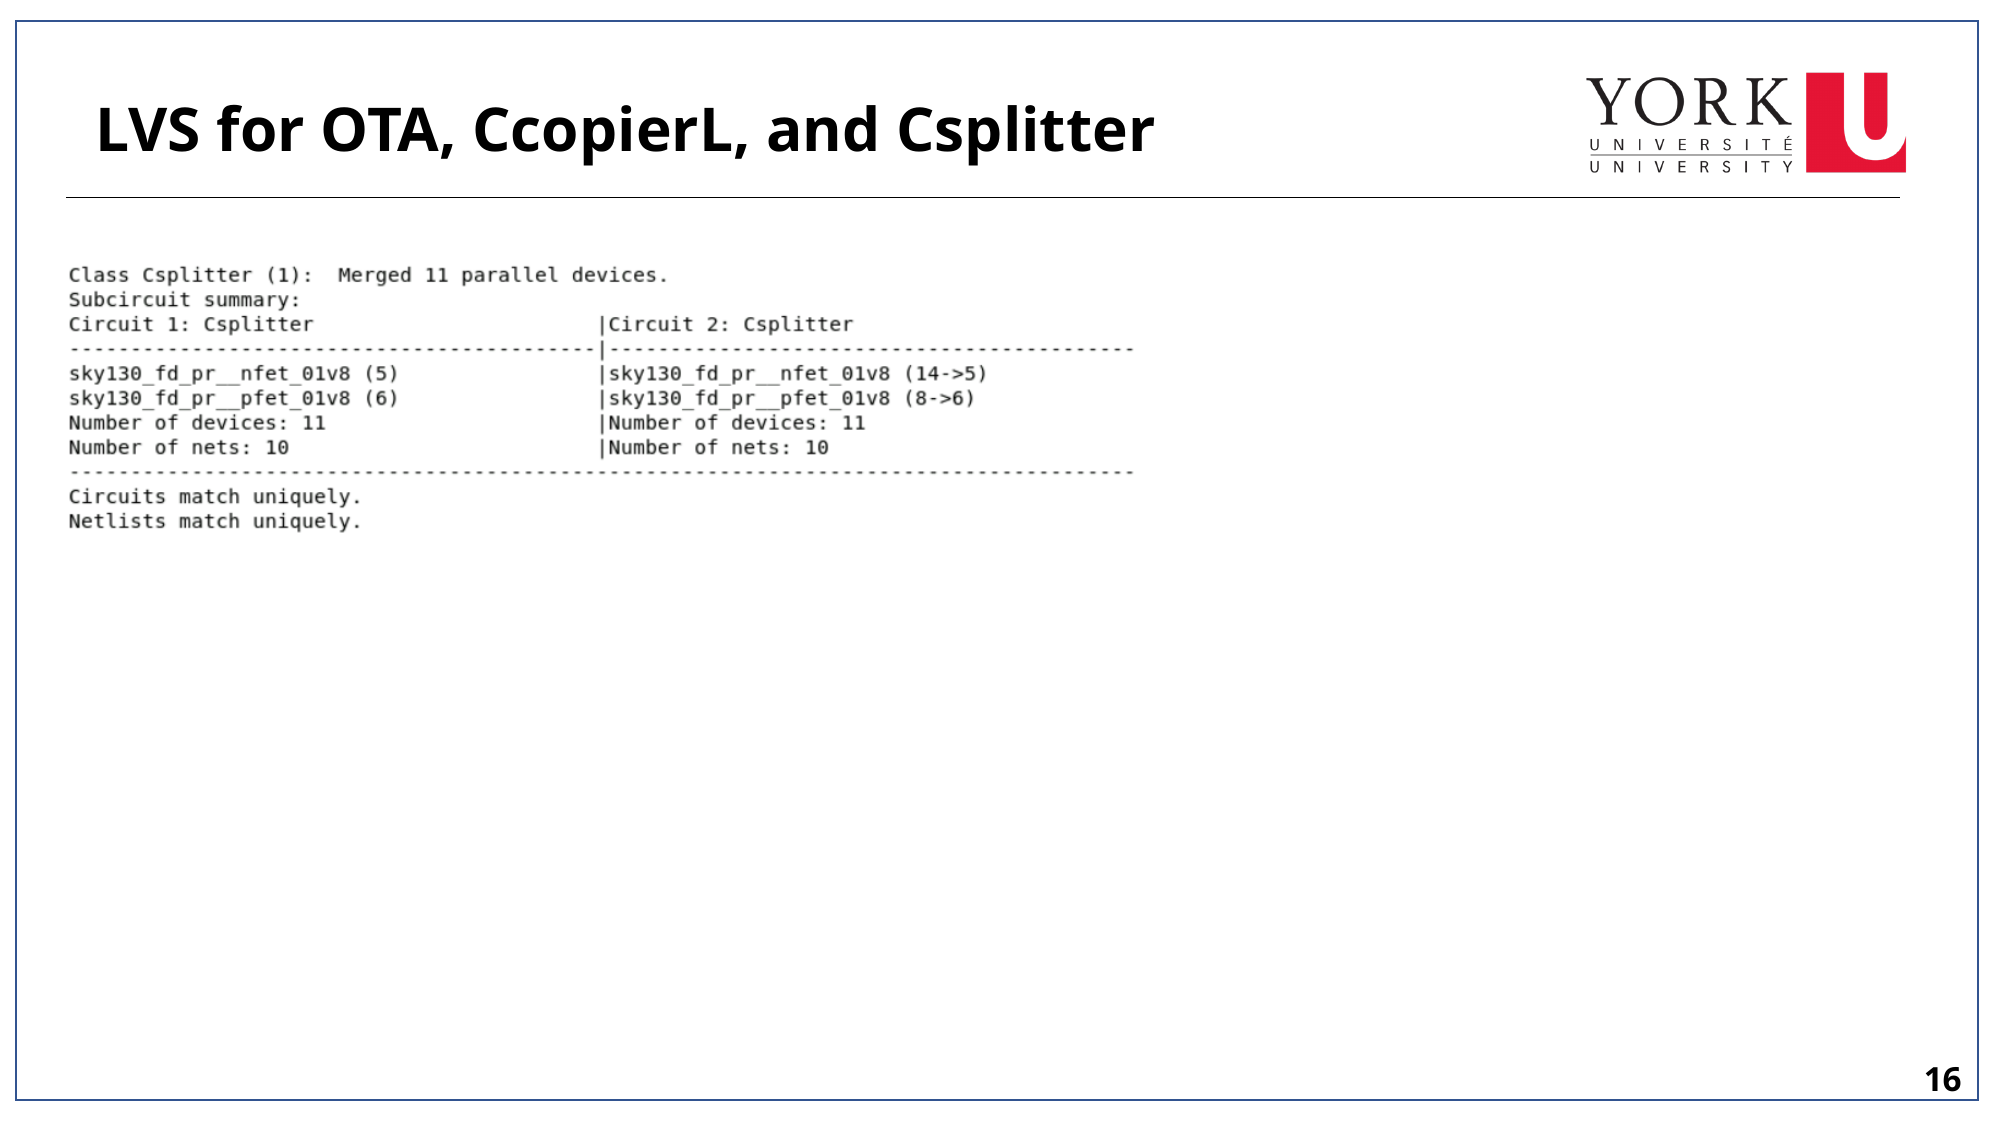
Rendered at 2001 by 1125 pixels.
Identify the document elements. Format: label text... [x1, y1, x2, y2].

picture [66, 258, 1223, 549]
text_box [15, 20, 1979, 1101]
picture [1572, 60, 1920, 185]
slide_number 16 [1748, 1052, 1977, 1105]
